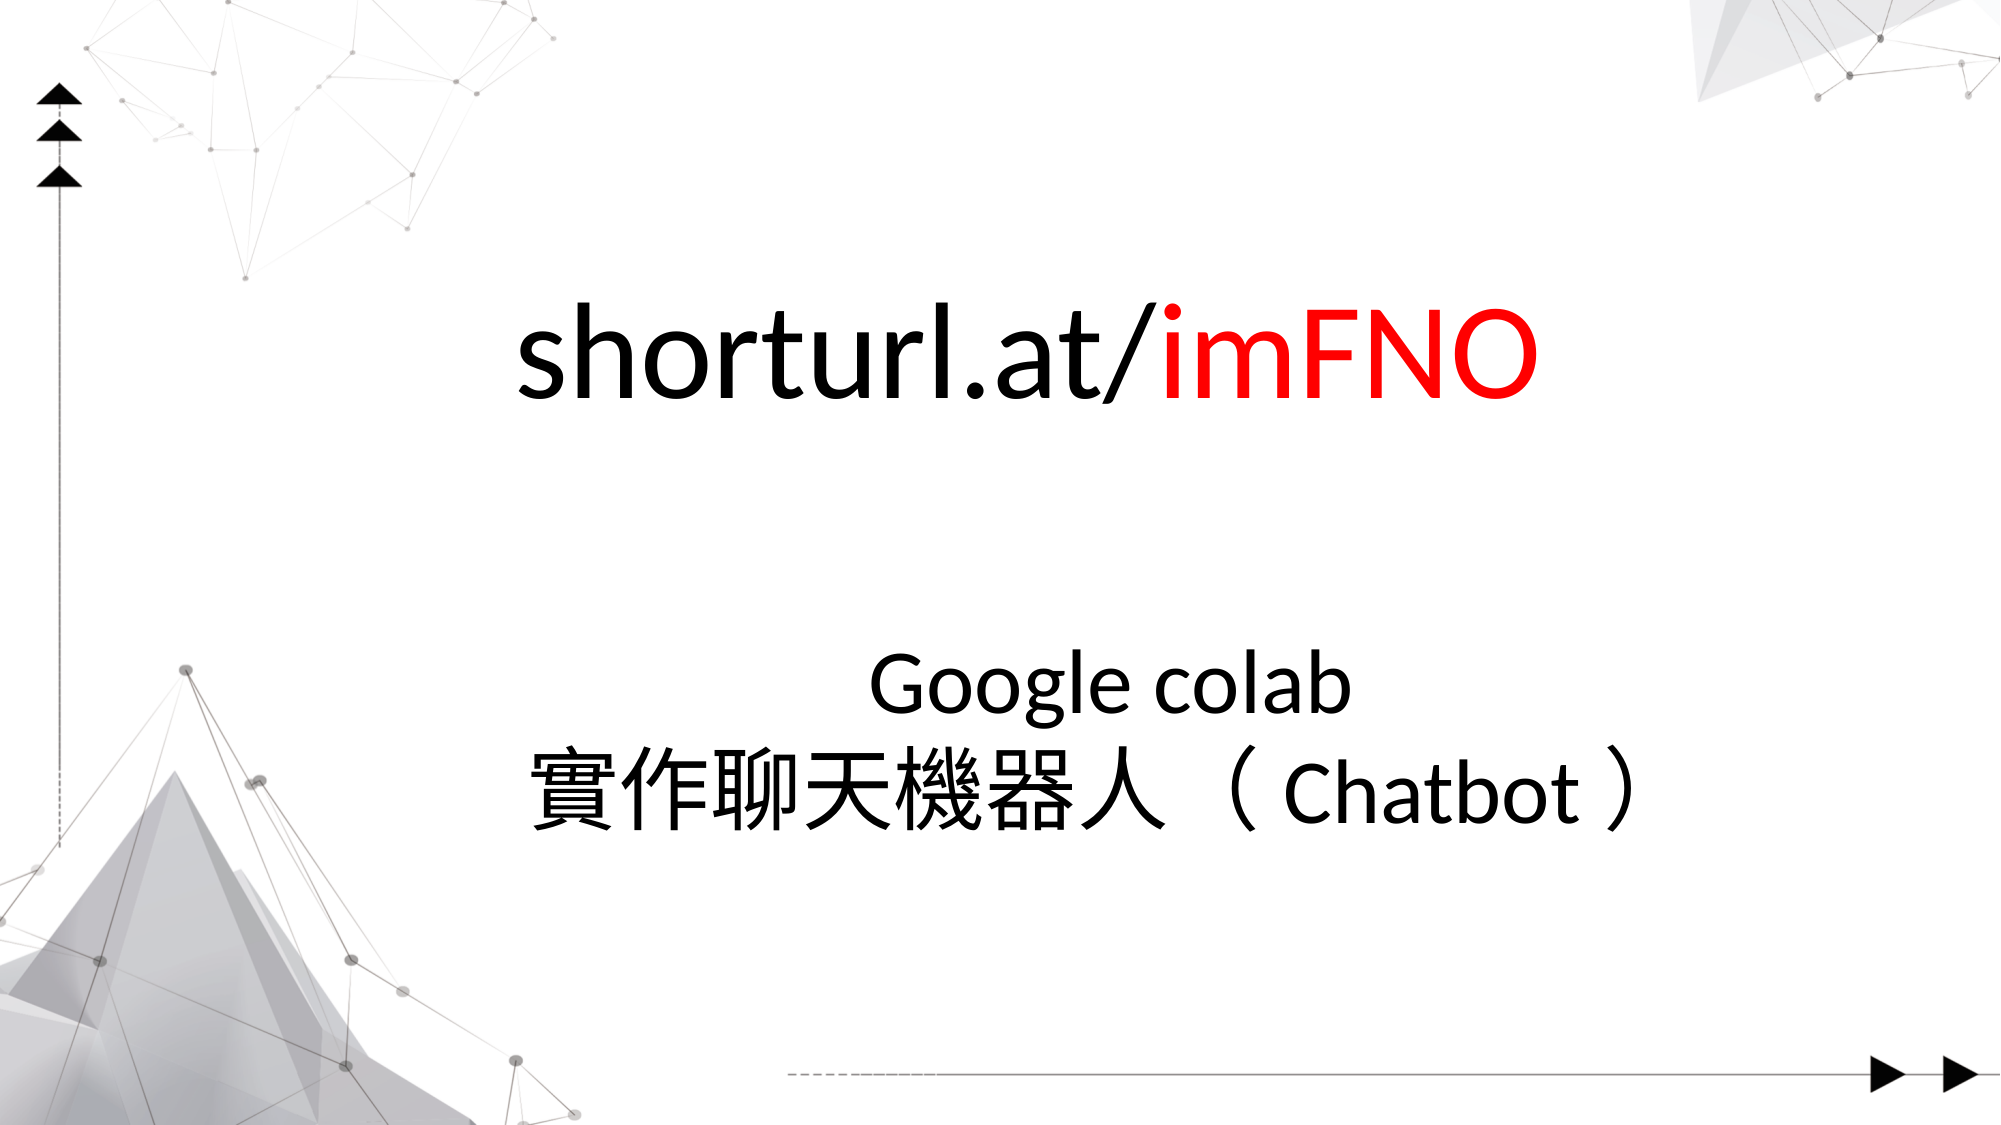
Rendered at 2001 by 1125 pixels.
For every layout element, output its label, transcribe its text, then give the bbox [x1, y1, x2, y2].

text_box Google colab 實作聊天機器人（Chatbot） [512, 614, 1711, 850]
text_box shorturl.at/imFNO [499, 253, 1557, 434]
picture [0, 0, 2000, 1125]
